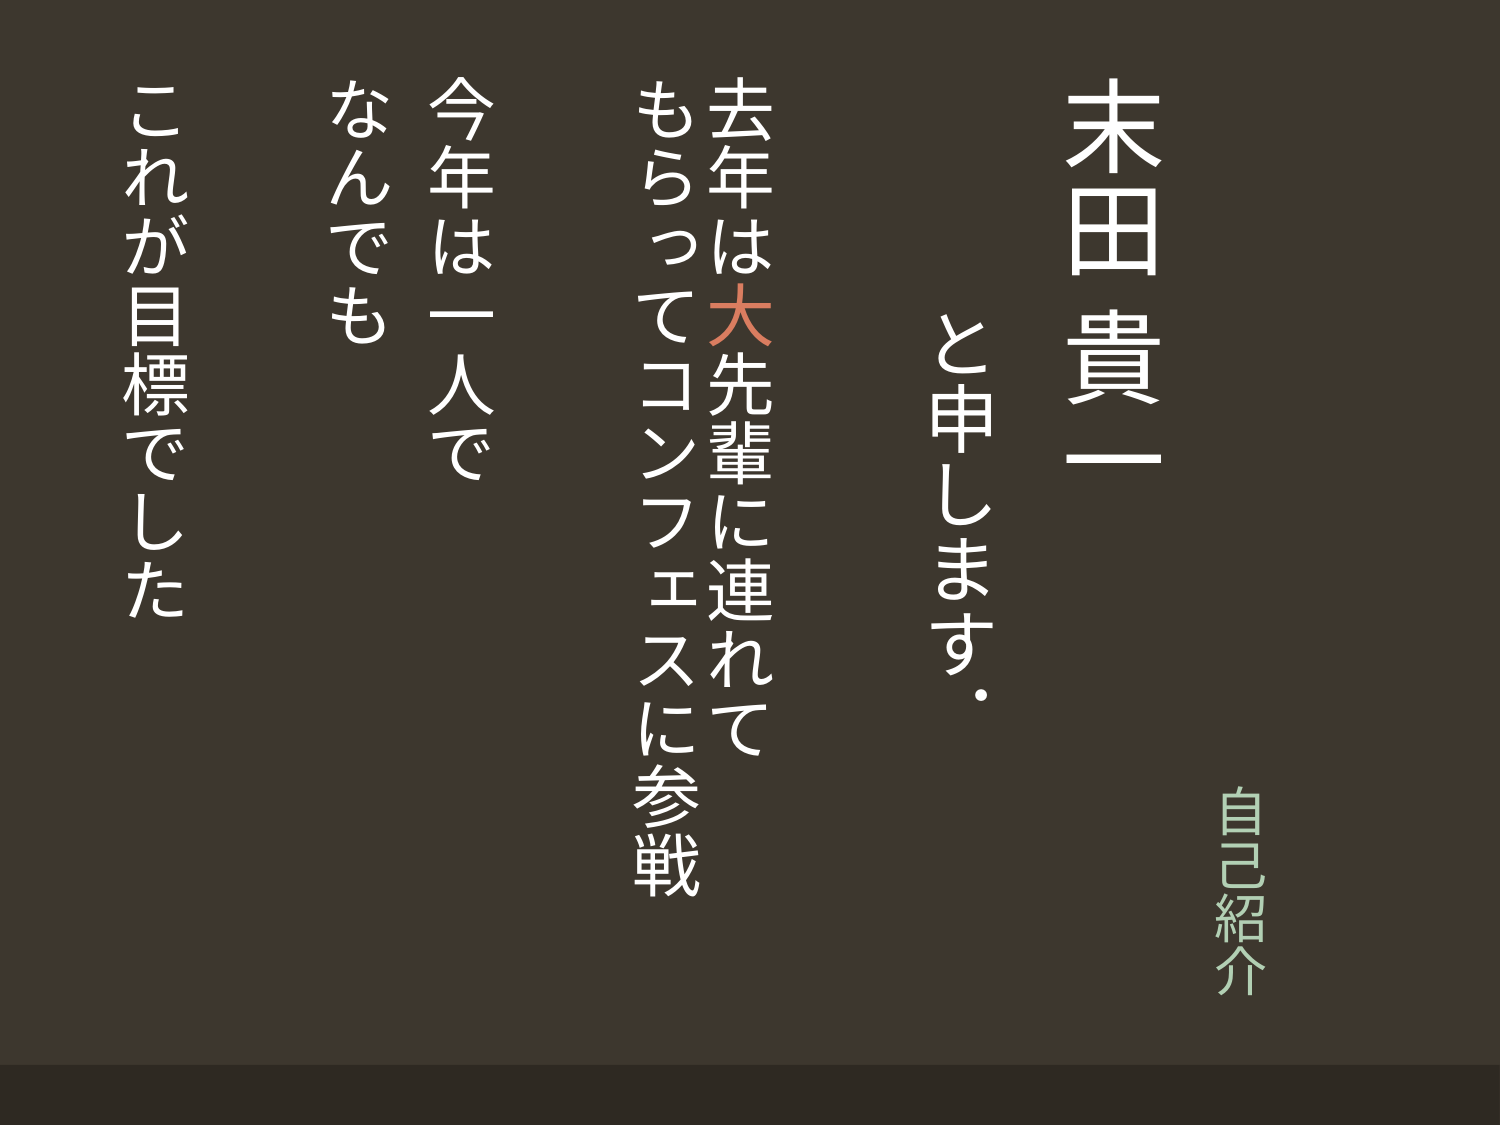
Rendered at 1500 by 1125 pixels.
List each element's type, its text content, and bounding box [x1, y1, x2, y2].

list 末田 貴一 と申します． 去年は大先輩に連れて もらってコンフェスに参戦 今年は一人で なんでも これが目標でした [103, 59, 1154, 1014]
title 自己紹介 [1198, 59, 1396, 1014]
